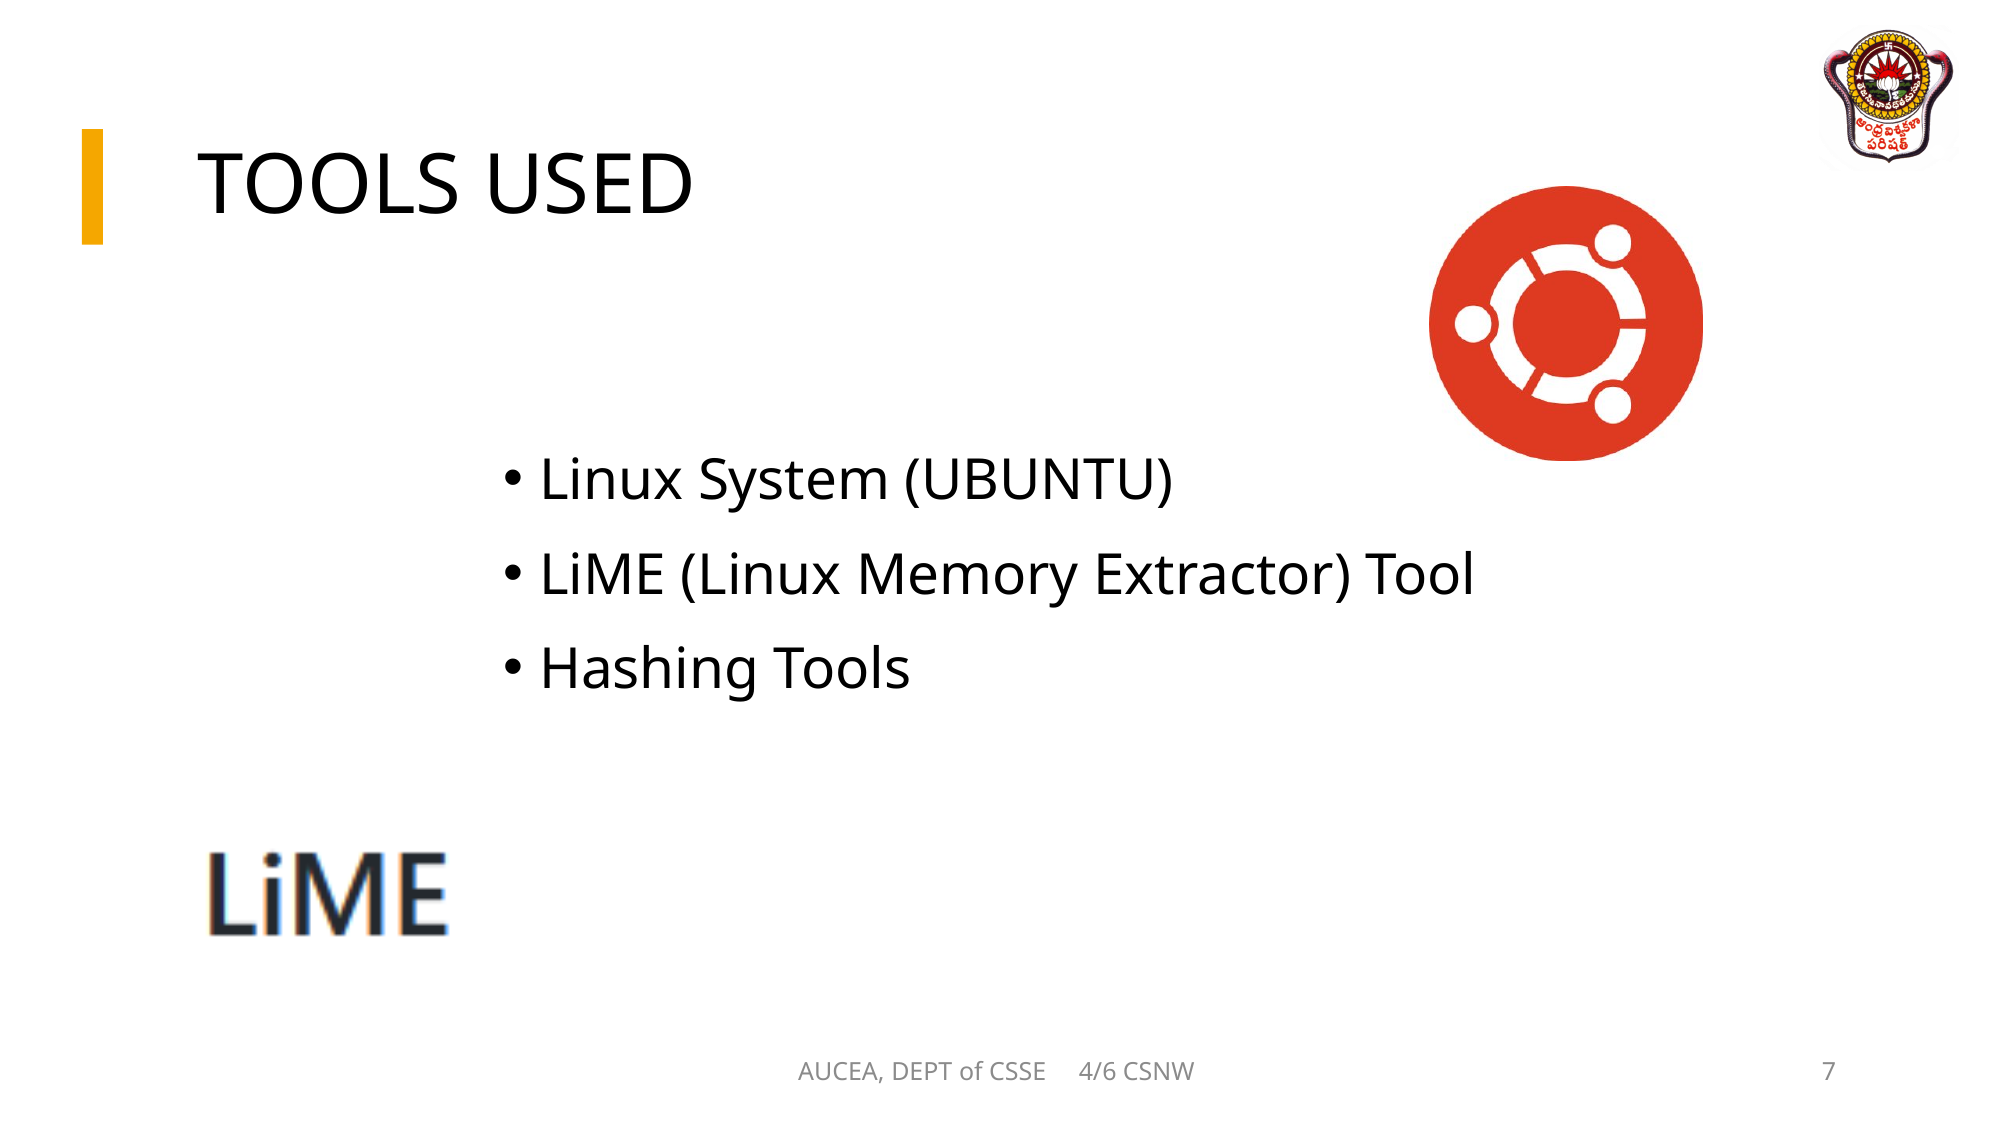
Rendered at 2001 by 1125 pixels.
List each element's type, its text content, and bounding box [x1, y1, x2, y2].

footer AUCEA, DEPT of CSSE 4/6 CSNW [662, 1042, 1338, 1103]
picture [183, 822, 471, 958]
picture [1428, 186, 1703, 461]
slide_number 7 [1401, 1042, 1851, 1103]
picture [1818, 25, 1959, 171]
list Linux System (UBUNTU) LiME (Linux Memory Extractor) Tool Hashing Tools [488, 428, 1512, 773]
title TOOLS USED [183, 90, 1851, 284]
